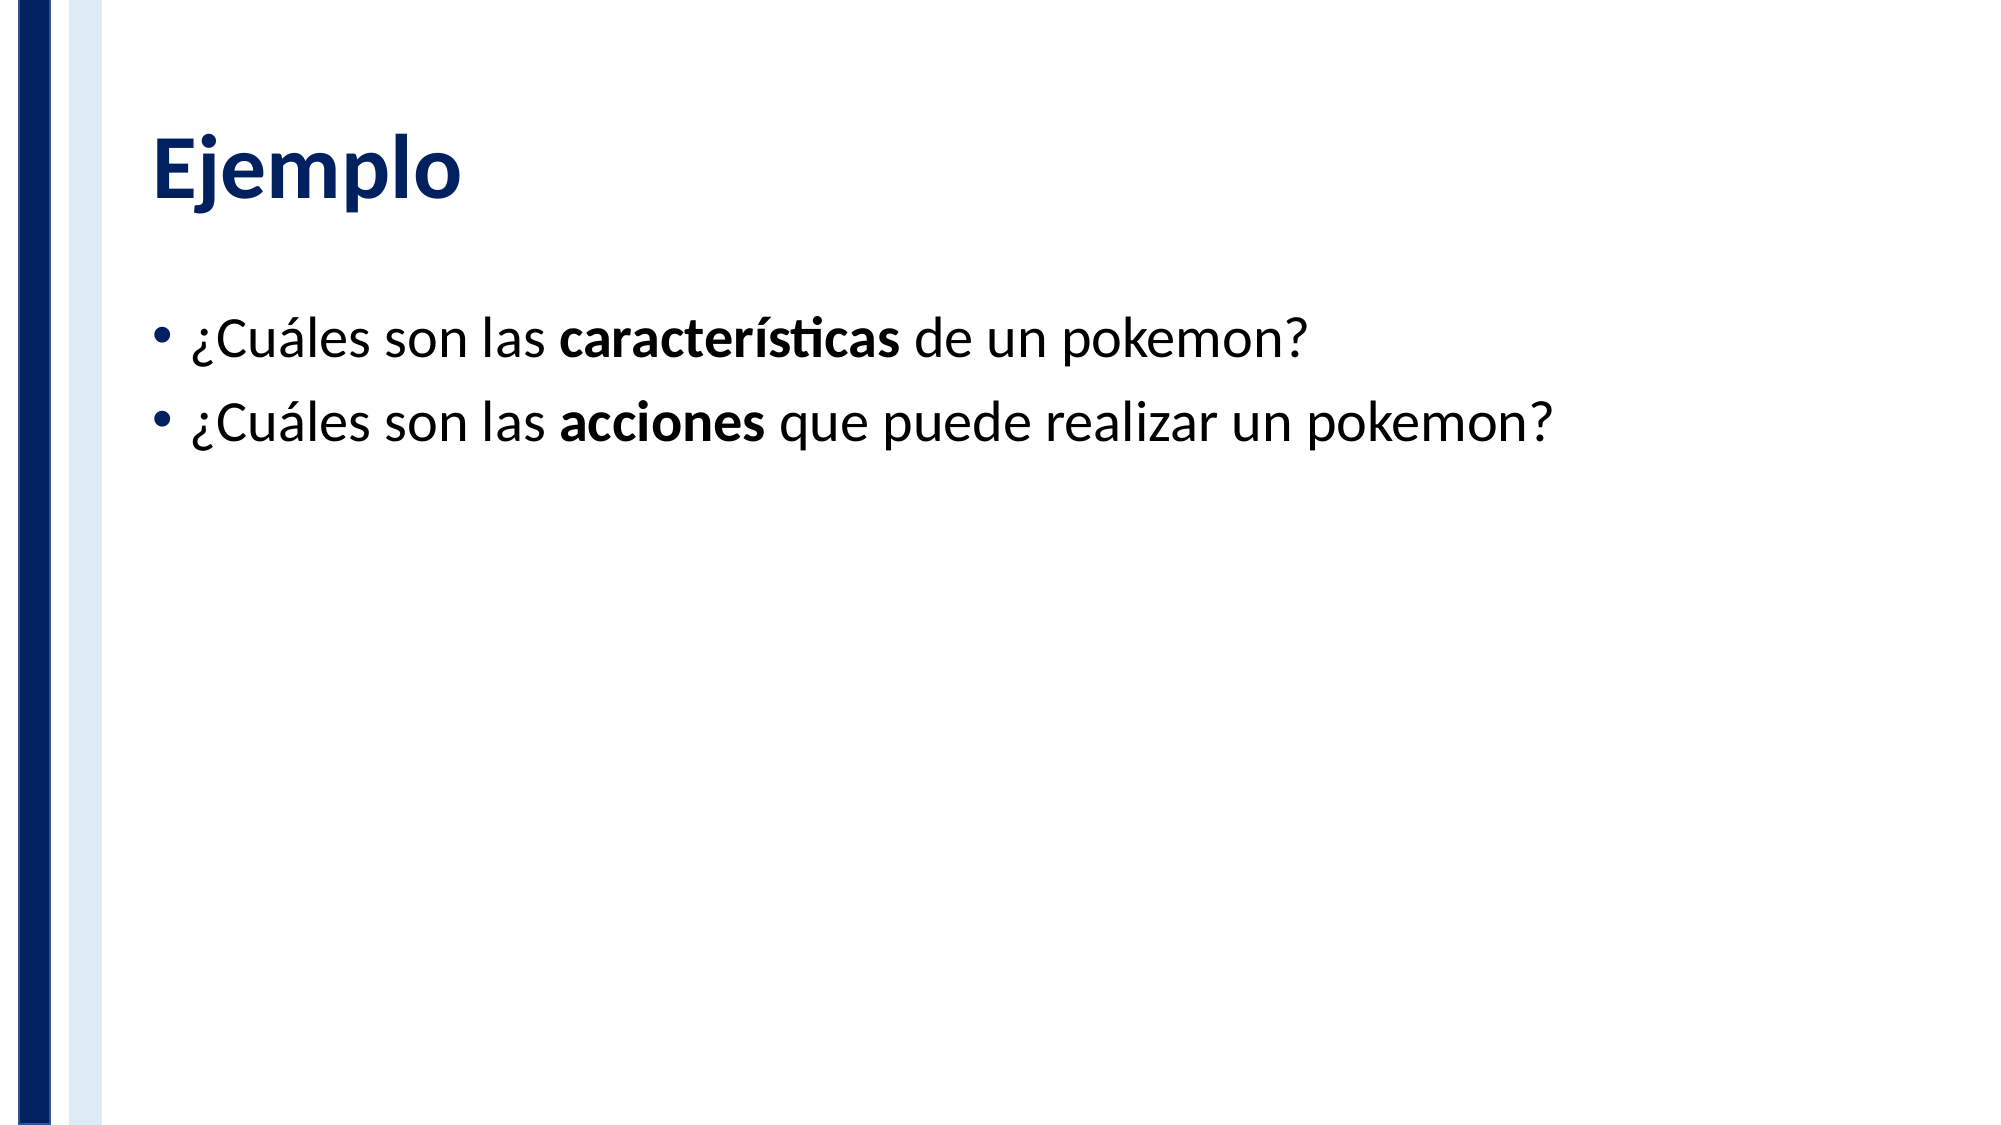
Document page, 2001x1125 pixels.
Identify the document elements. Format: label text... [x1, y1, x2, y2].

list ¿Cuáles son las características de un pokemon? ¿Cuáles son las acciones que puede realizar un pokemon? [137, 299, 1863, 1014]
title Ejemplo [137, 59, 1863, 278]
